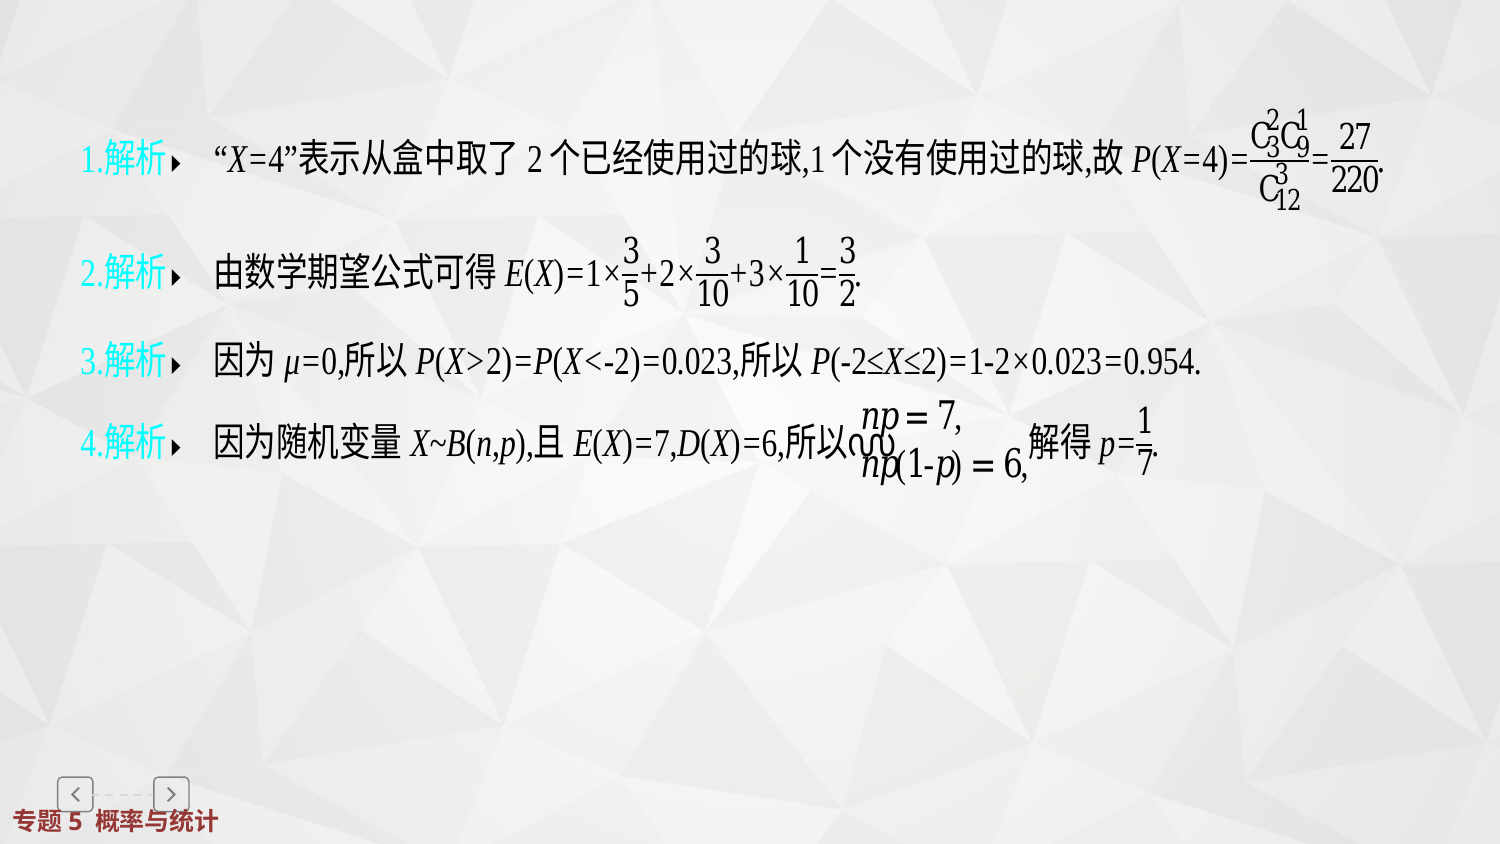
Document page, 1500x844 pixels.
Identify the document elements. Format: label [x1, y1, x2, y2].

text_box [17, 102, 1400, 541]
picture [0, 0, 1500, 844]
